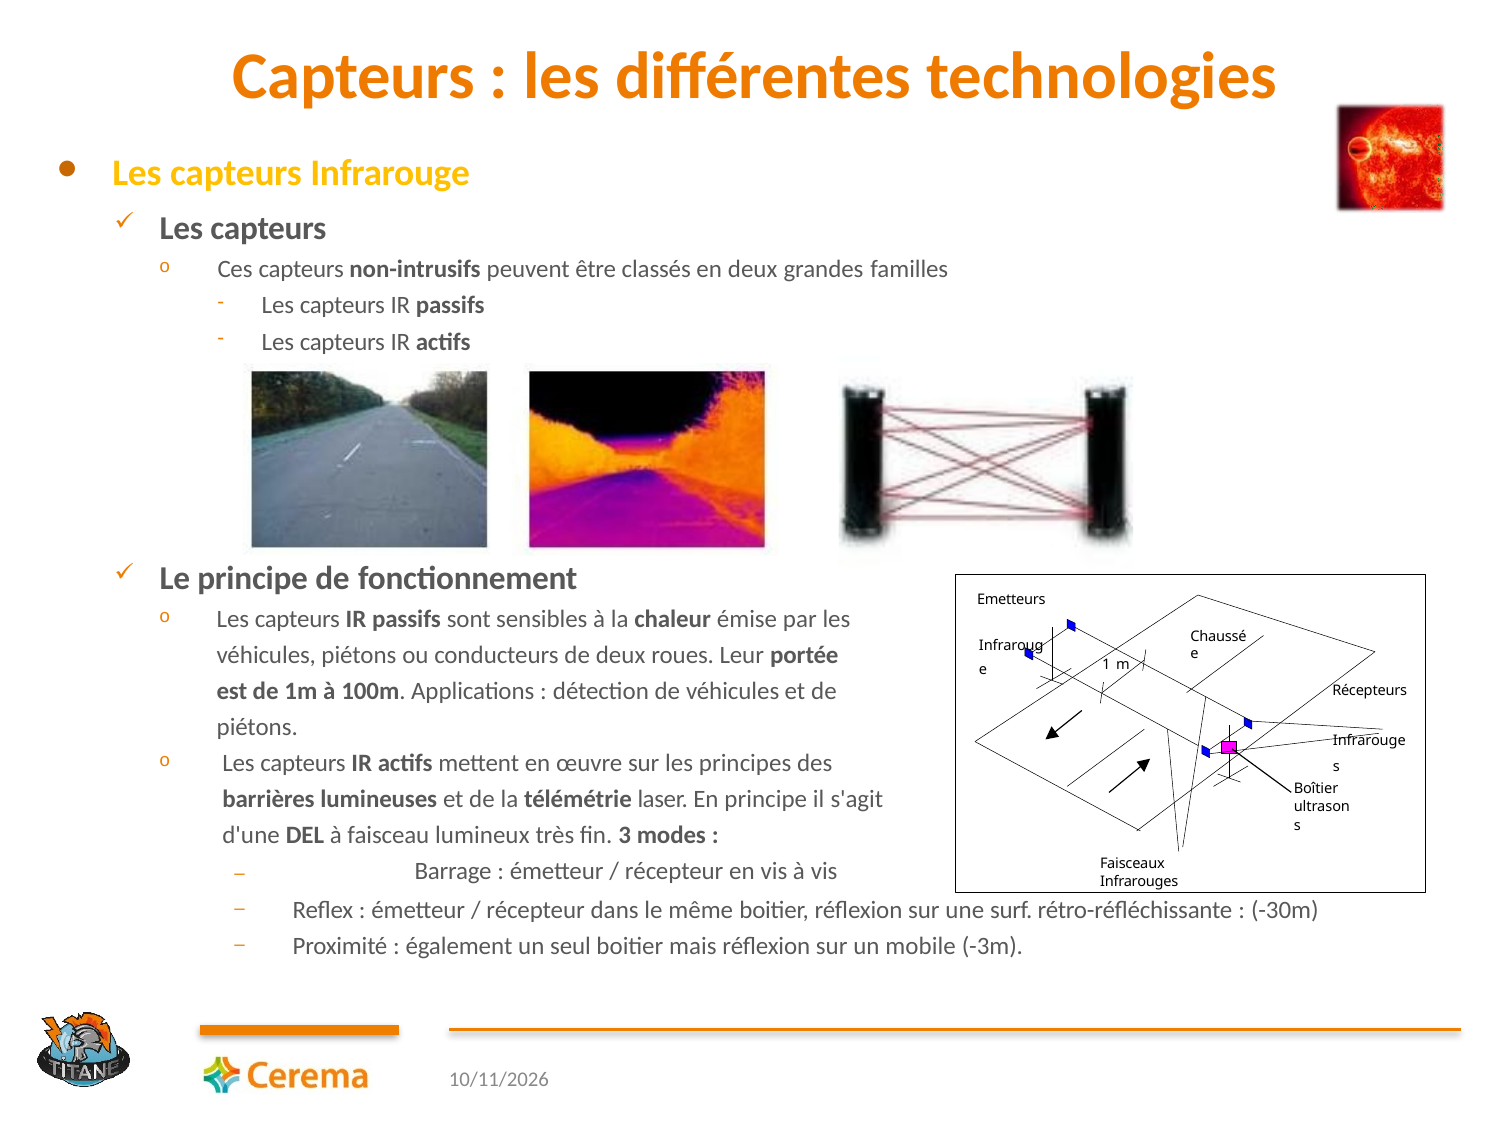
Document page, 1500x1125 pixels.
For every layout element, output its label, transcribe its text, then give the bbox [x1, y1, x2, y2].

text_box [1244, 717, 1252, 730]
text_box [1045, 726, 1060, 740]
text_box [1220, 741, 1237, 752]
text_box [1136, 758, 1151, 773]
title Capteurs : les différentes technologies [230, 29, 1290, 220]
text_box Boîtier ultrasons [1293, 776, 1355, 834]
text_box Emetteurs Infrarouge [977, 581, 1049, 678]
text_box [242, 363, 779, 556]
text_box Les capteurs Infrarouge Les capteurs Ces capteurs non-intrusifs peuvent être classés en deux grandes familles Les capteurs IR passifs Les capteurs IR actifs [54, 131, 956, 355]
picture [37, 1012, 130, 1087]
text_box Reflex : émetteur / récepteur dans le même boitier, réflexion sur une surf. rétro-réfléchissante : (-30m) Proximité : également un seul boitier mais réflexion sur un mobile (-3m). [232, 884, 1333, 960]
text_box [955, 574, 1426, 892]
picture [186, 1039, 385, 1110]
text_box Récepteurs Infrarouges [1332, 671, 1410, 774]
text_box [1201, 745, 1210, 758]
text_box Le principe de fonctionnement Les capteurs IR passifs sont sensibles à la chaleur émise par les véhicules, piétons ou conducteurs de deux roues. Leur portée est de 1m à 100m. Applications : détection de véhicules et de piétons. Les capteurs IR actifs mettent en œuvre sur les principes des barrières lumineuses et de la télémétrie laser. En principe il s'agit d'une DEL à faisceau lumineux très fin. 3 modes : – Barrage : émetteur / récepteur en vis à vis [112, 545, 891, 885]
text_box [1067, 619, 1076, 632]
text_box Faisceaux Infrarouges [1100, 851, 1242, 890]
text_box 1 m [1102, 652, 1132, 673]
text_box [1333, 101, 1447, 214]
text_box Chaussée [1190, 624, 1253, 662]
text_box [838, 356, 1134, 572]
text_box [1282, 773, 1387, 831]
